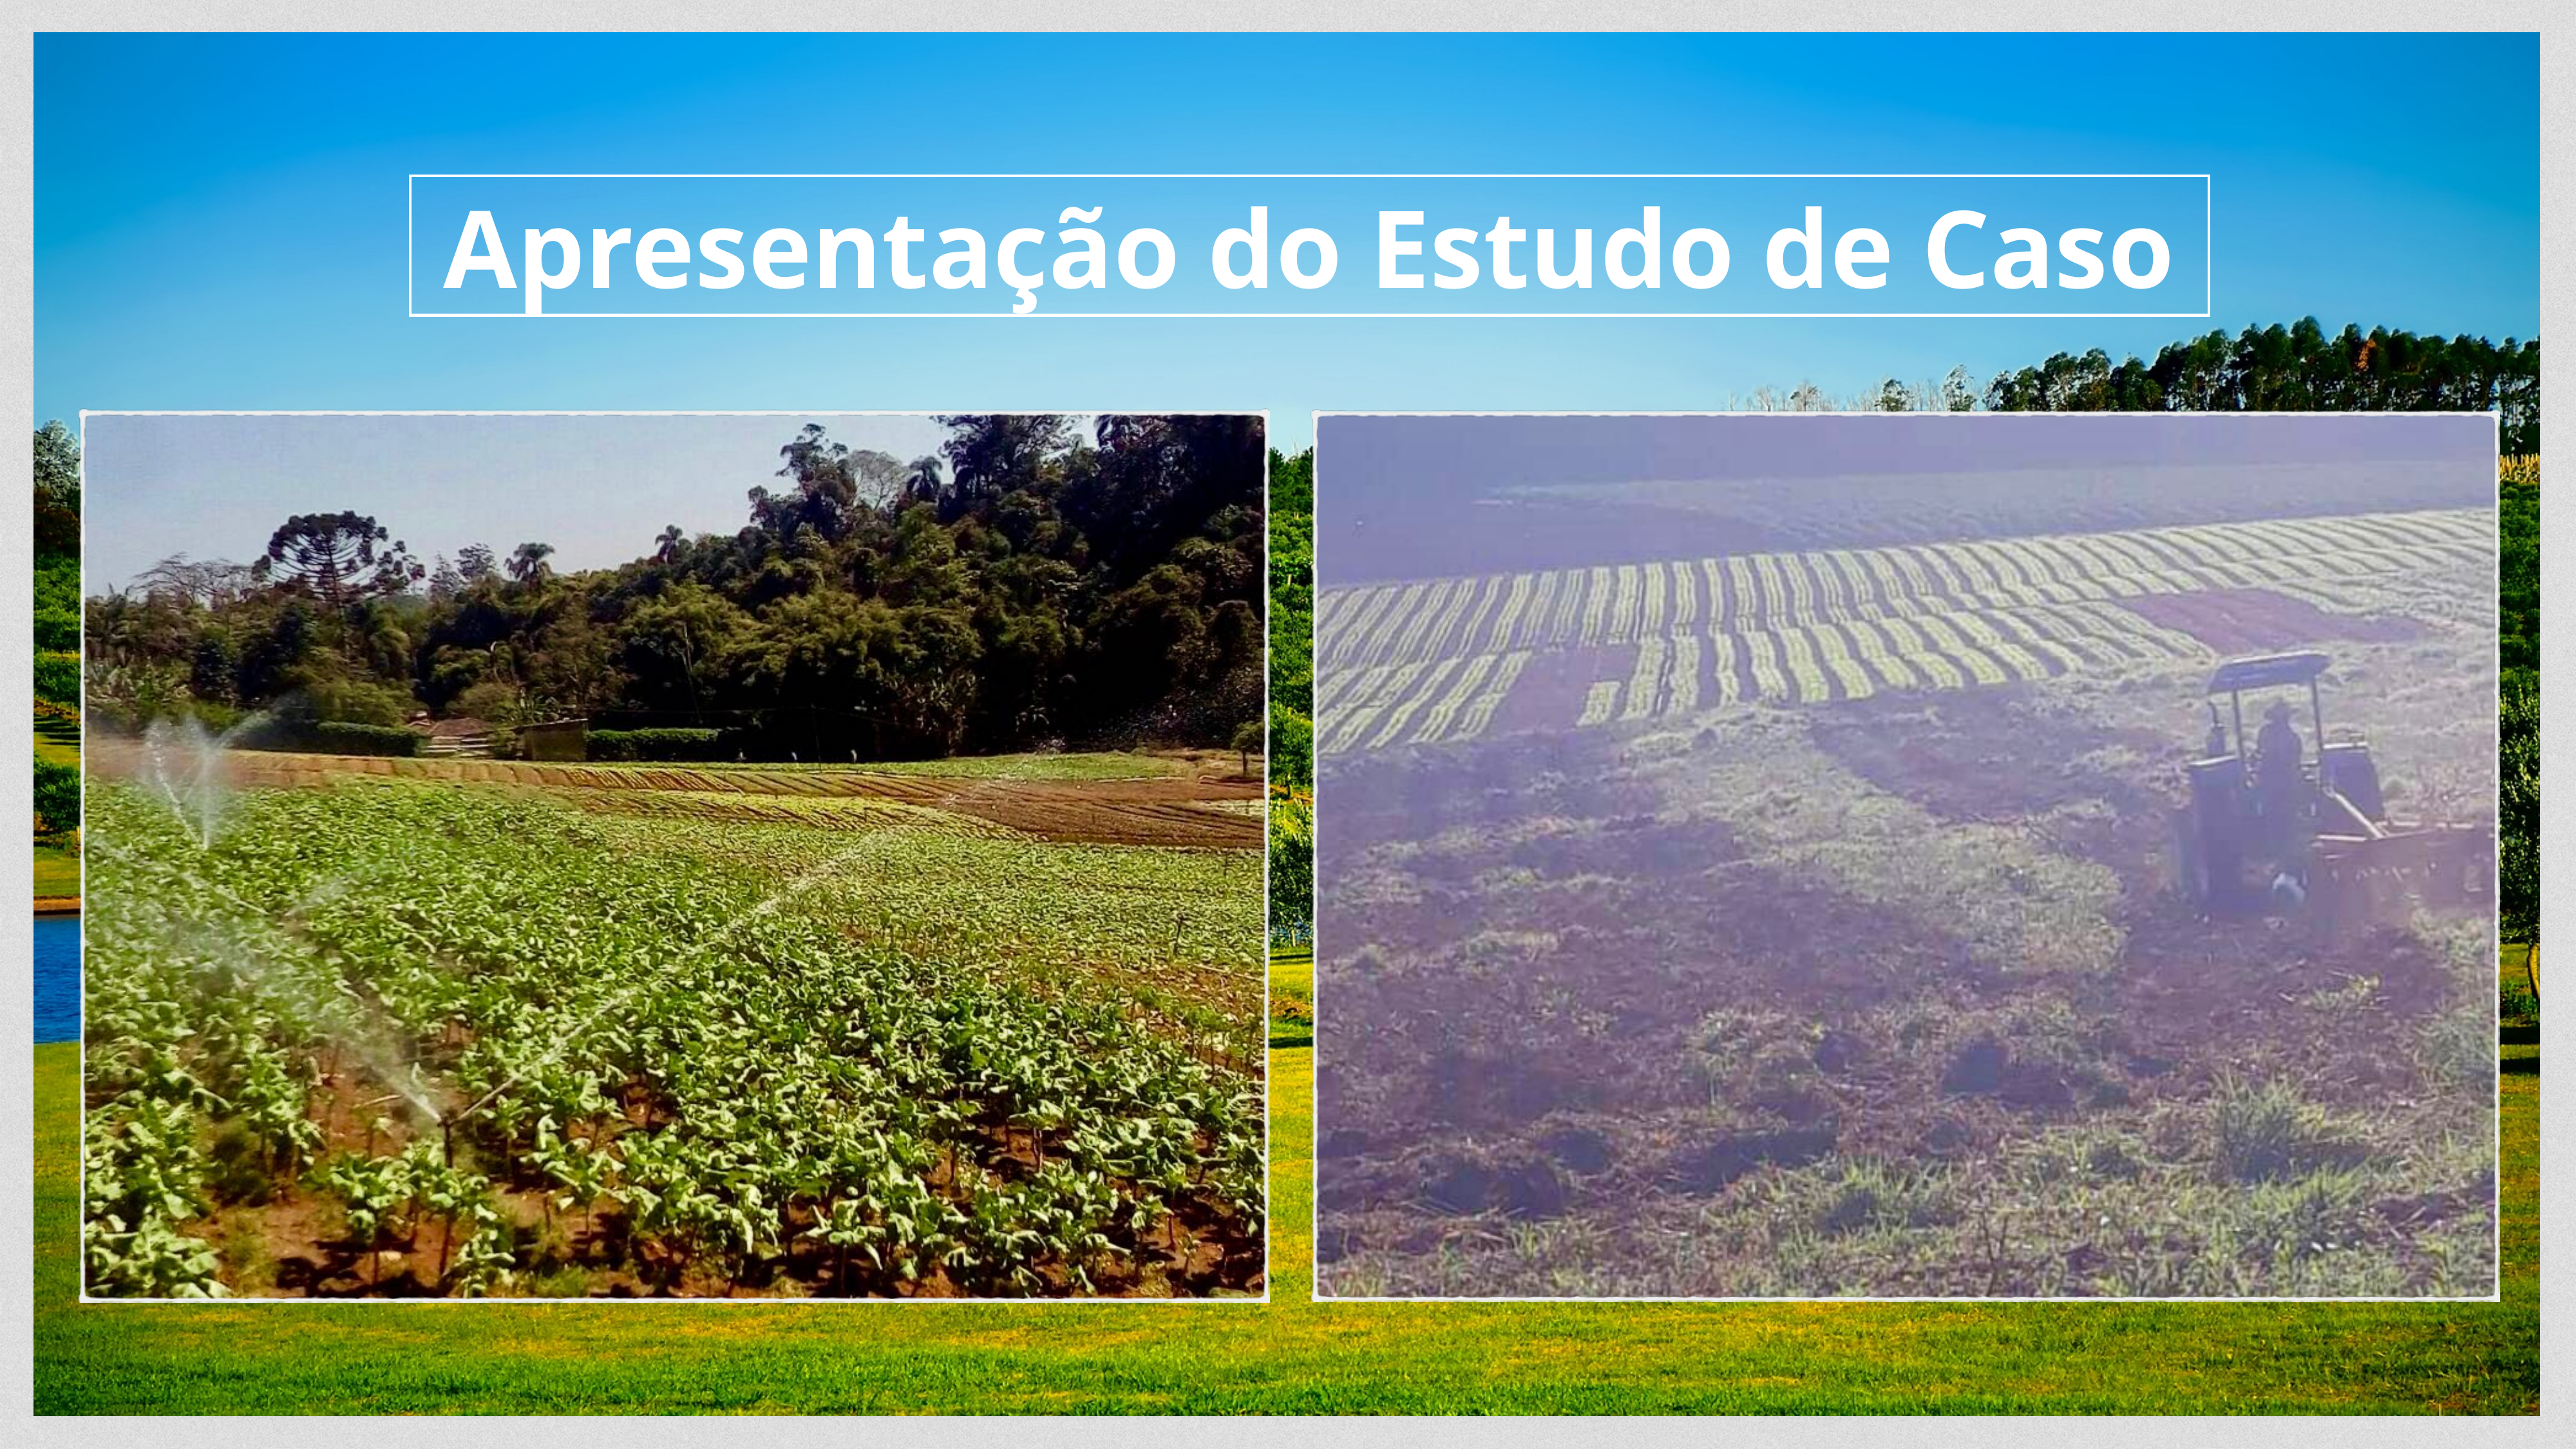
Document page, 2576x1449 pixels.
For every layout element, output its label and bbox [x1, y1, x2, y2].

text_box [77, 408, 1270, 1303]
picture [0, 0, 2576, 1449]
text_box [1310, 408, 2501, 1302]
